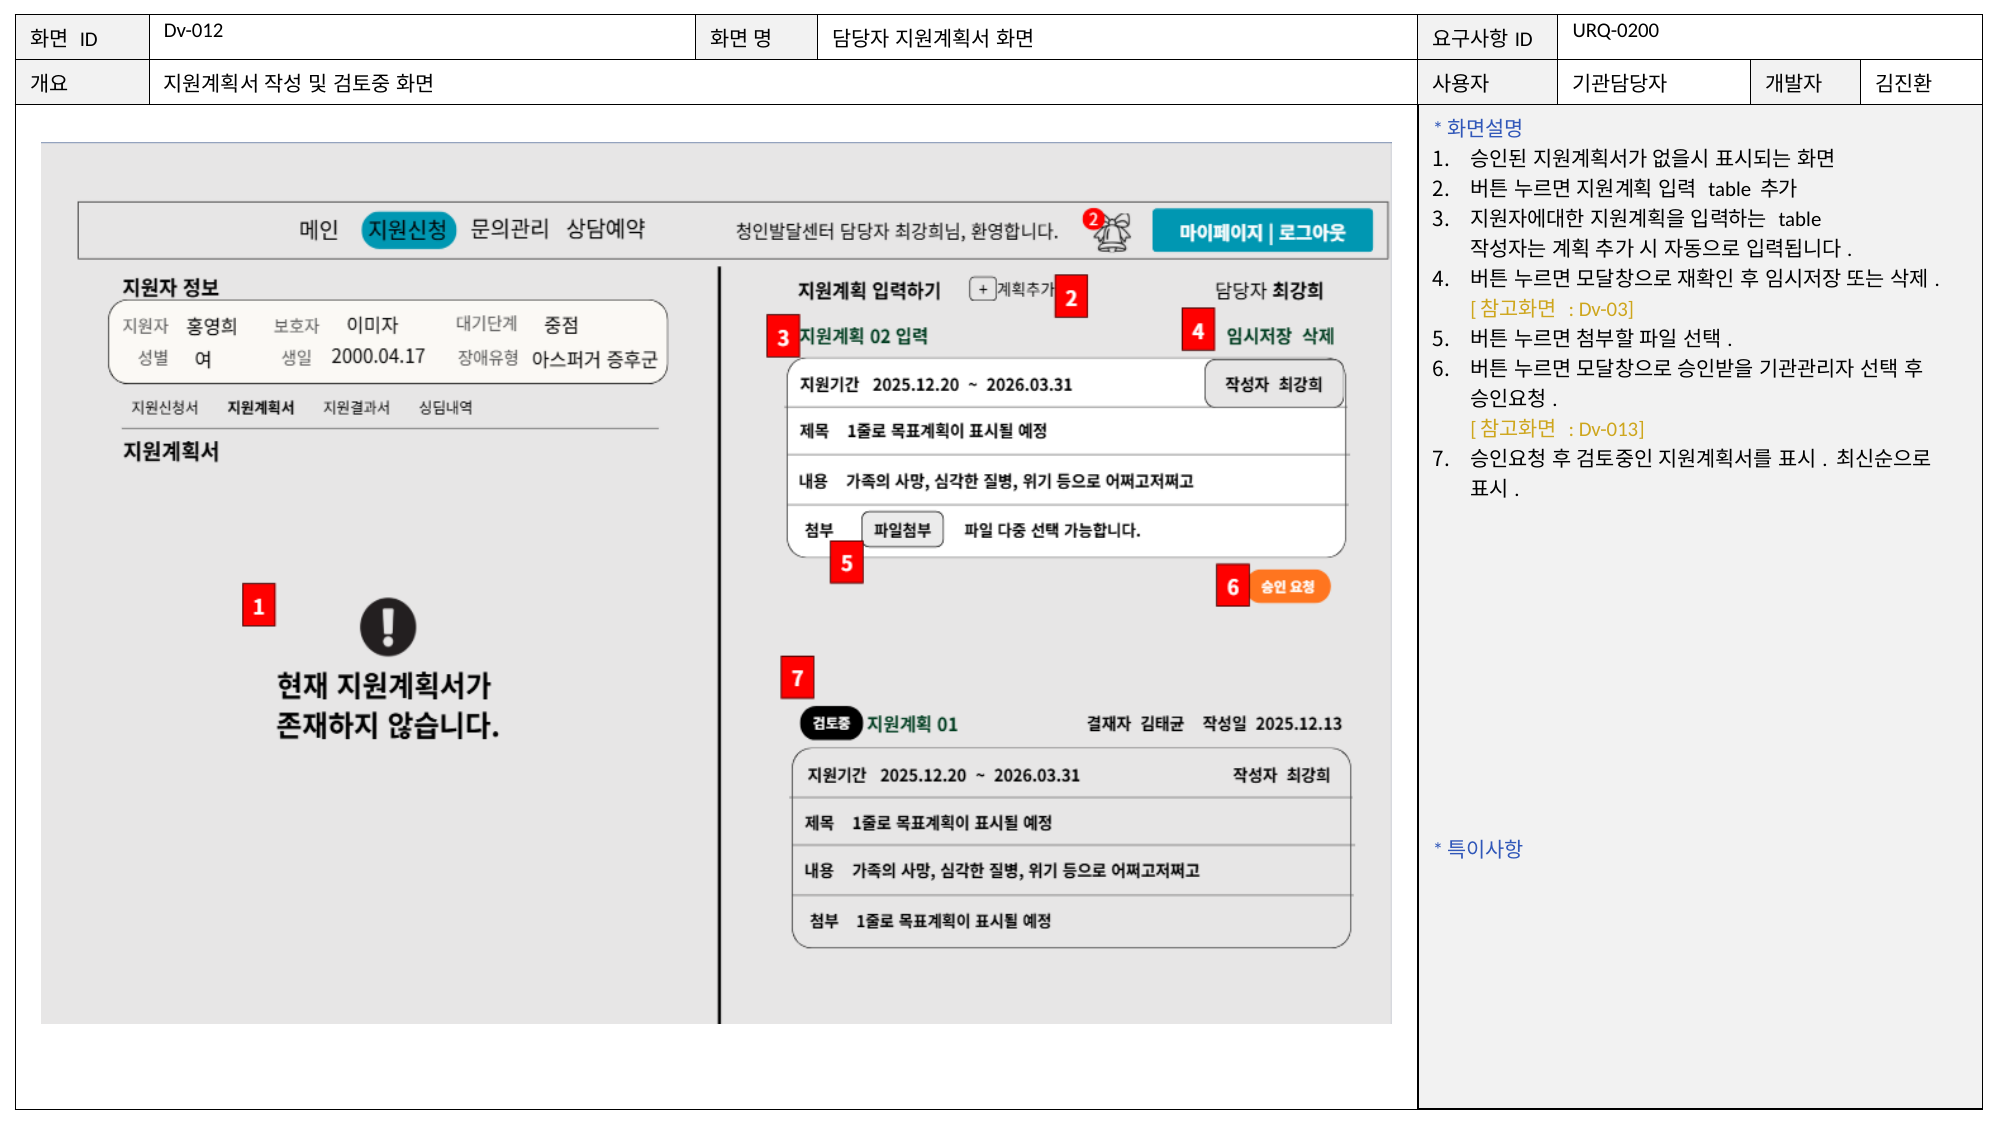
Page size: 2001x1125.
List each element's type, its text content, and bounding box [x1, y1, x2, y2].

table_cell 기관담당자 [1558, 60, 1750, 104]
table_header 요구사항ID [1418, 15, 1557, 59]
table_cell 개발자 [1751, 60, 1860, 104]
table_header Dv-012 [150, 15, 695, 59]
table_cell *화면설명 승인된 지원계획서가 없을시 표시되는 화면 버튼 누르면 지원계획 입력 table 추가 지원자에대한 지원계획을 입력하는 table 작성자는 계획 추가 시 자동으로 입력됩니다. 버튼 누르면 모달창으로 재확인 후 임시저장 또는 삭제. [참고화면 : Dv-03] 버튼 누르면 첨부할 파일 선택. 버튼 누르면 모달창으로 승인받을 기관관리자 선택 후 승인요청. [참고화면 : Dv-013] 승인요청 후 검토중인 지원계획서를 표시. 최신순으로 표시. *특이사항 [1419, 105, 1982, 1108]
table_cell 김진환 [1861, 60, 1982, 104]
picture [41, 141, 1392, 1024]
table_header URQ-0200 [1558, 15, 1982, 59]
table_cell [16, 105, 1417, 1109]
table_header 담당자 지원계획서 화면 [818, 15, 1417, 59]
table_cell 개요 [16, 60, 149, 104]
table_header 화면 ID [16, 15, 149, 59]
table_cell 사용자 [1418, 60, 1557, 104]
table_cell 지원계획서 작성 및 검토중 화면 [150, 60, 1417, 104]
table_header 화면 명 [696, 15, 817, 59]
